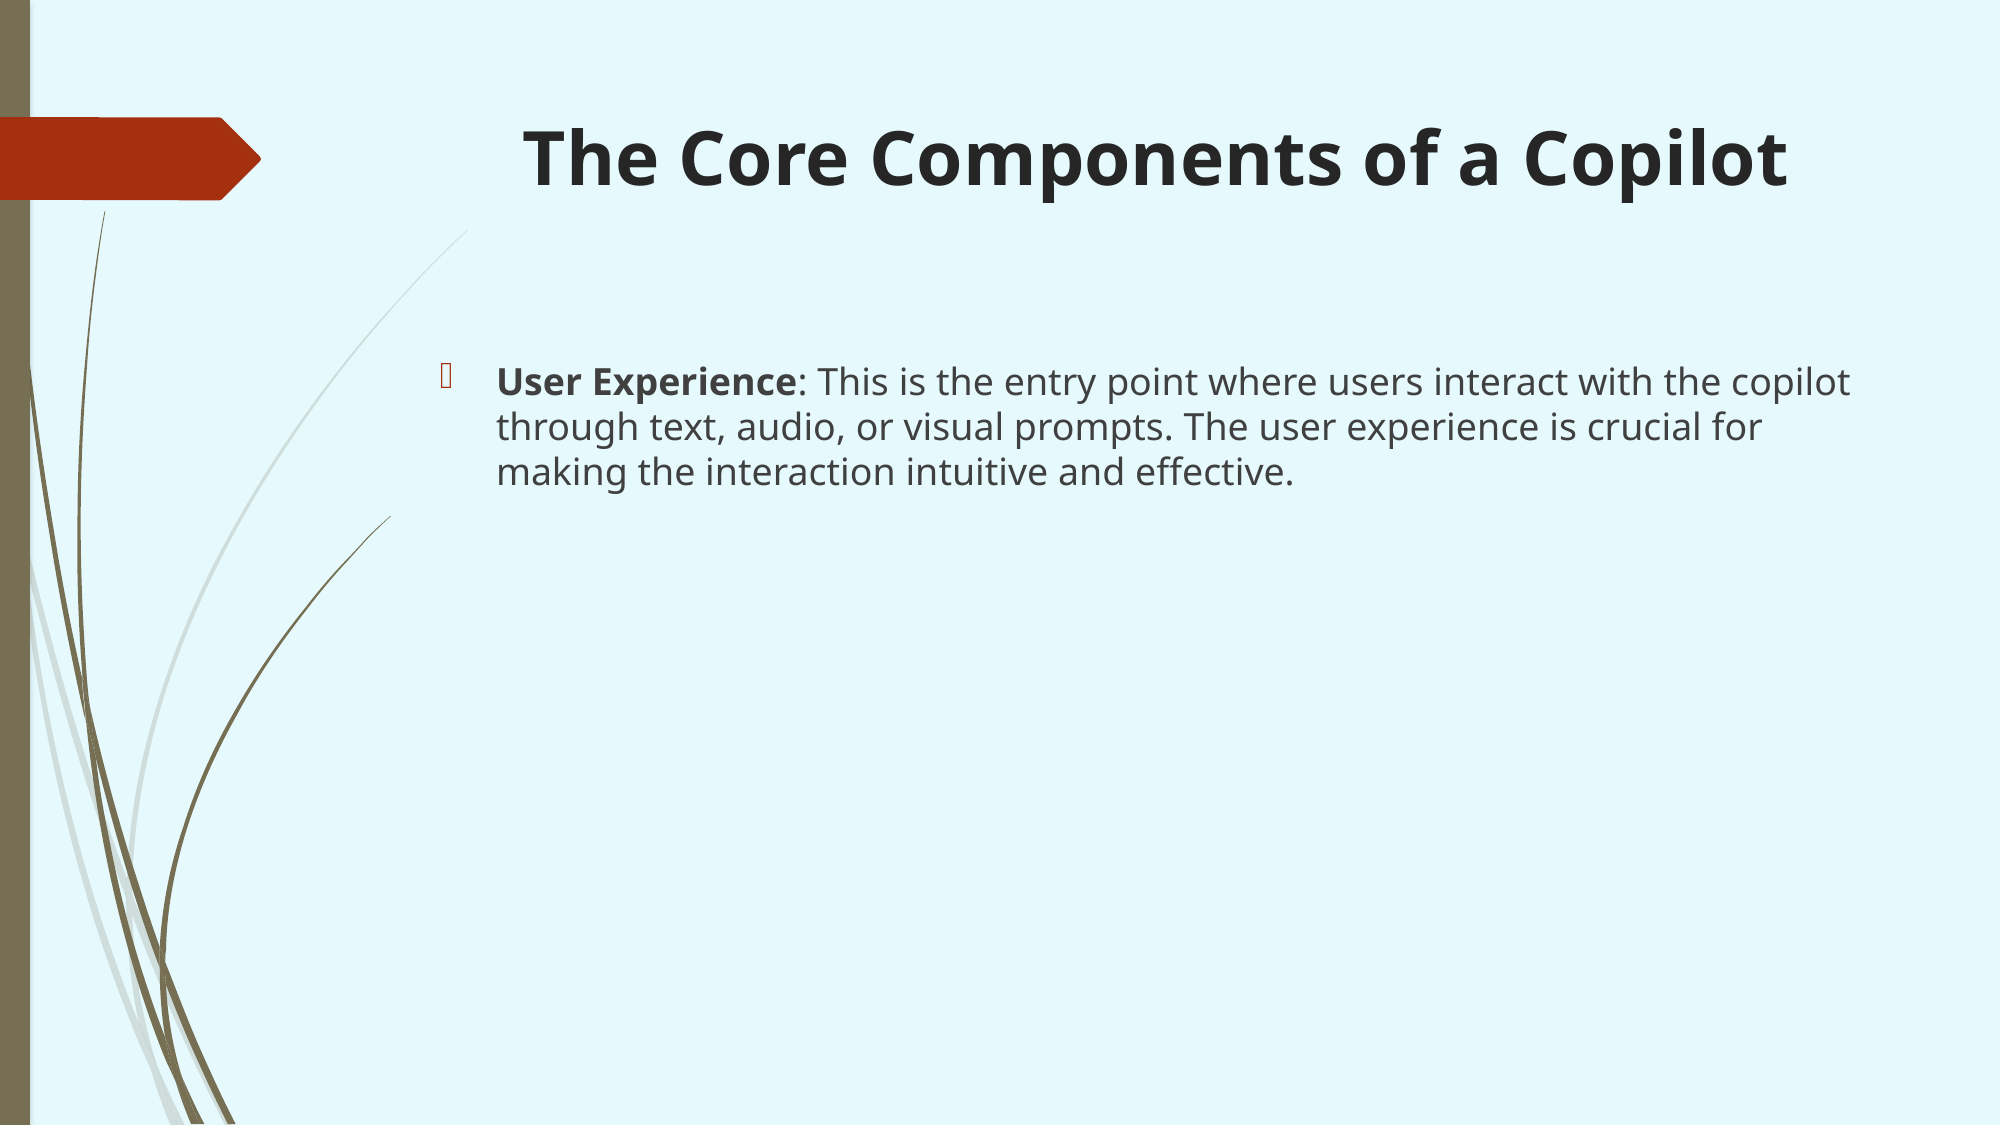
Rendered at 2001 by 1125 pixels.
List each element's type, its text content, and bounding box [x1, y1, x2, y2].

list User Experience: This is the entry point where users interact with the copilot through text, audio, or visual prompts. The user experience is crucial for making the interaction intuitive and effective. [424, 350, 1888, 970]
title The Core Components of a Copilot [425, 102, 1888, 313]
